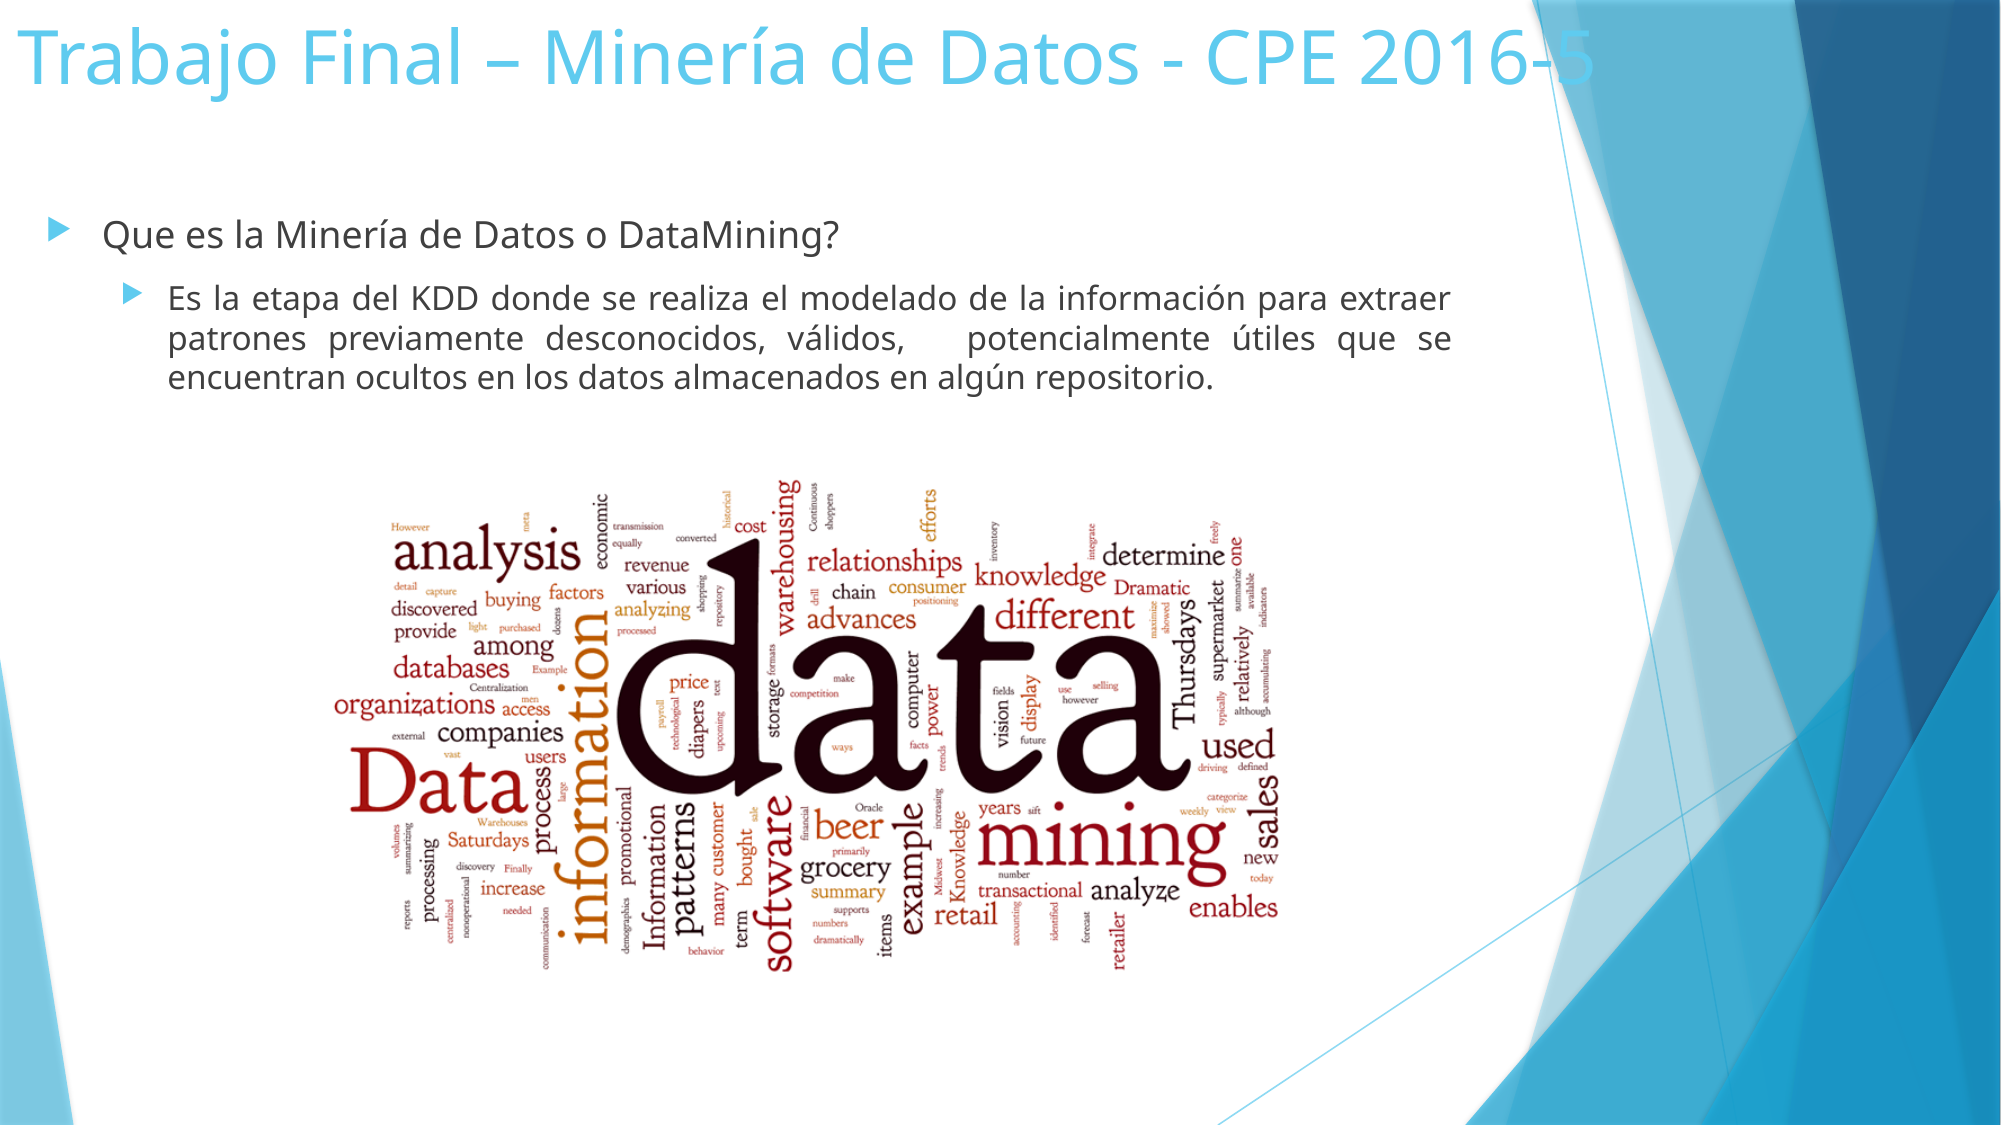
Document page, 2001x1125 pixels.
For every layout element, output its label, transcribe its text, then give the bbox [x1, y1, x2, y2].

title Trabajo Final – Minería de Datos - CPE 2016-5 [2, 2, 1792, 137]
picture [308, 475, 1324, 975]
list Que es la Minería de Datos o DataMining? Es la etapa del KDD donde se realiza el modelado de la información para extraer patrones previamente desconocidos, válidos, potencialmente útiles que se encuentran ocultos en los datos almacenados en algún repositorio. [30, 203, 1469, 958]
